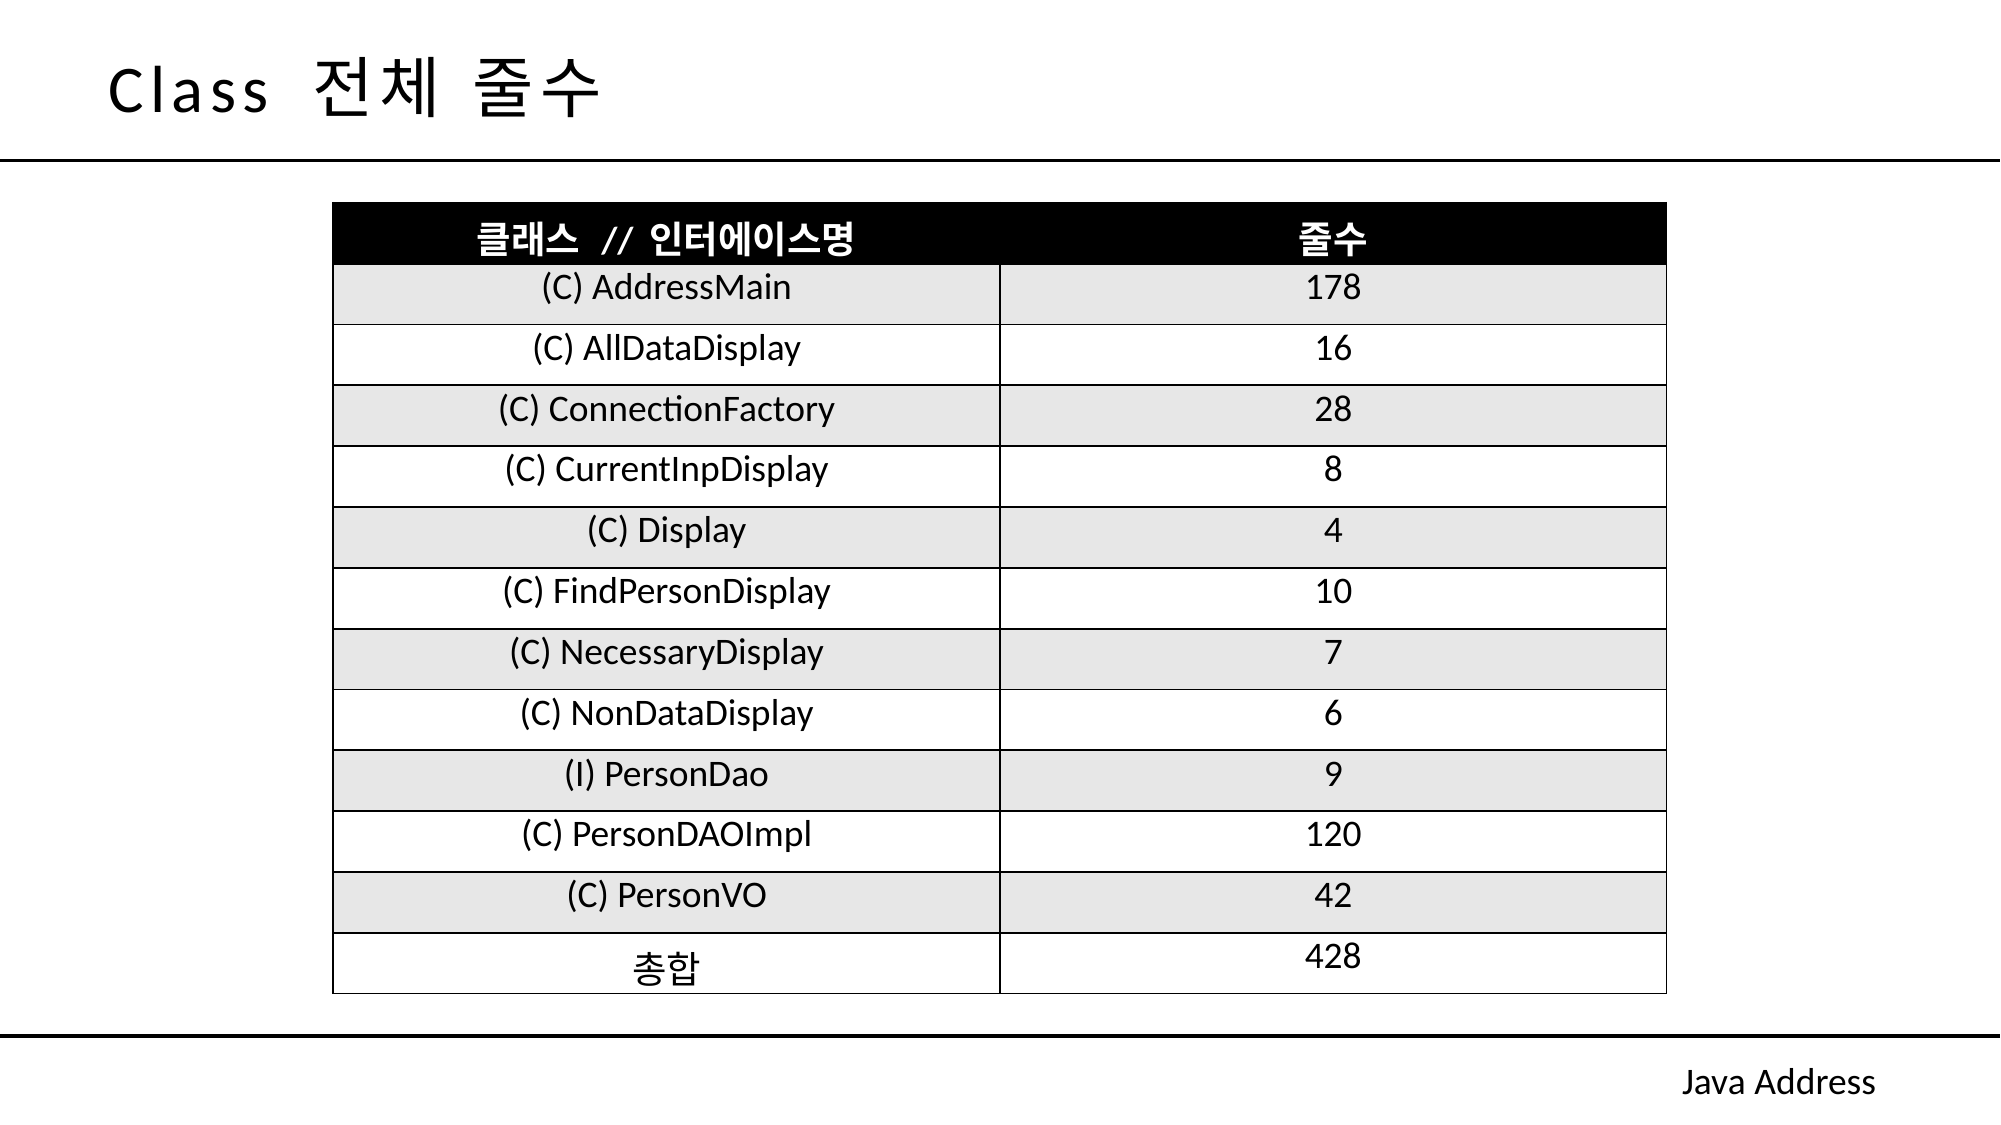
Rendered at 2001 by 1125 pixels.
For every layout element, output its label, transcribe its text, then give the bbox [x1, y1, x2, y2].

table_cell (C) AddressMain [334, 265, 999, 324]
table_cell 428 [1001, 934, 1666, 993]
table_cell 7 [1001, 630, 1666, 689]
text_box Java Address [1667, 1049, 1909, 1110]
table_cell (C) FindPersonDisplay [334, 569, 999, 628]
table_cell (C) CurrentInpDisplay [334, 447, 999, 506]
table_cell 8 [1001, 447, 1666, 506]
table_cell 9 [1001, 751, 1666, 810]
table_cell (C) AllDataDisplay [334, 325, 999, 384]
table_cell (C) NecessaryDisplay [334, 630, 999, 689]
table_cell 28 [1001, 386, 1666, 445]
table_cell (C) Display [334, 508, 999, 567]
table_cell 10 [1001, 569, 1666, 628]
table_cell 총합 [334, 934, 999, 993]
table_cell 178 [1001, 265, 1666, 324]
table_cell 6 [1001, 690, 1666, 749]
table_cell 120 [1001, 812, 1666, 871]
text_box Class 전체 줄수 [94, 38, 667, 133]
table_header 줄수 [1001, 204, 1666, 263]
table_cell 42 [1001, 873, 1666, 932]
table_cell (C) NonDataDisplay [334, 690, 999, 749]
table_cell (I) PersonDao [334, 751, 999, 810]
table_cell (C) ConnectionFactory [334, 386, 999, 445]
table_cell 16 [1001, 325, 1666, 384]
table_cell 4 [1001, 508, 1666, 567]
table_cell (C) PersonVO [334, 873, 999, 932]
table_header 클래스 // 인터에이스명 [334, 204, 999, 263]
table_cell (C) PersonDAOImpl [334, 812, 999, 871]
